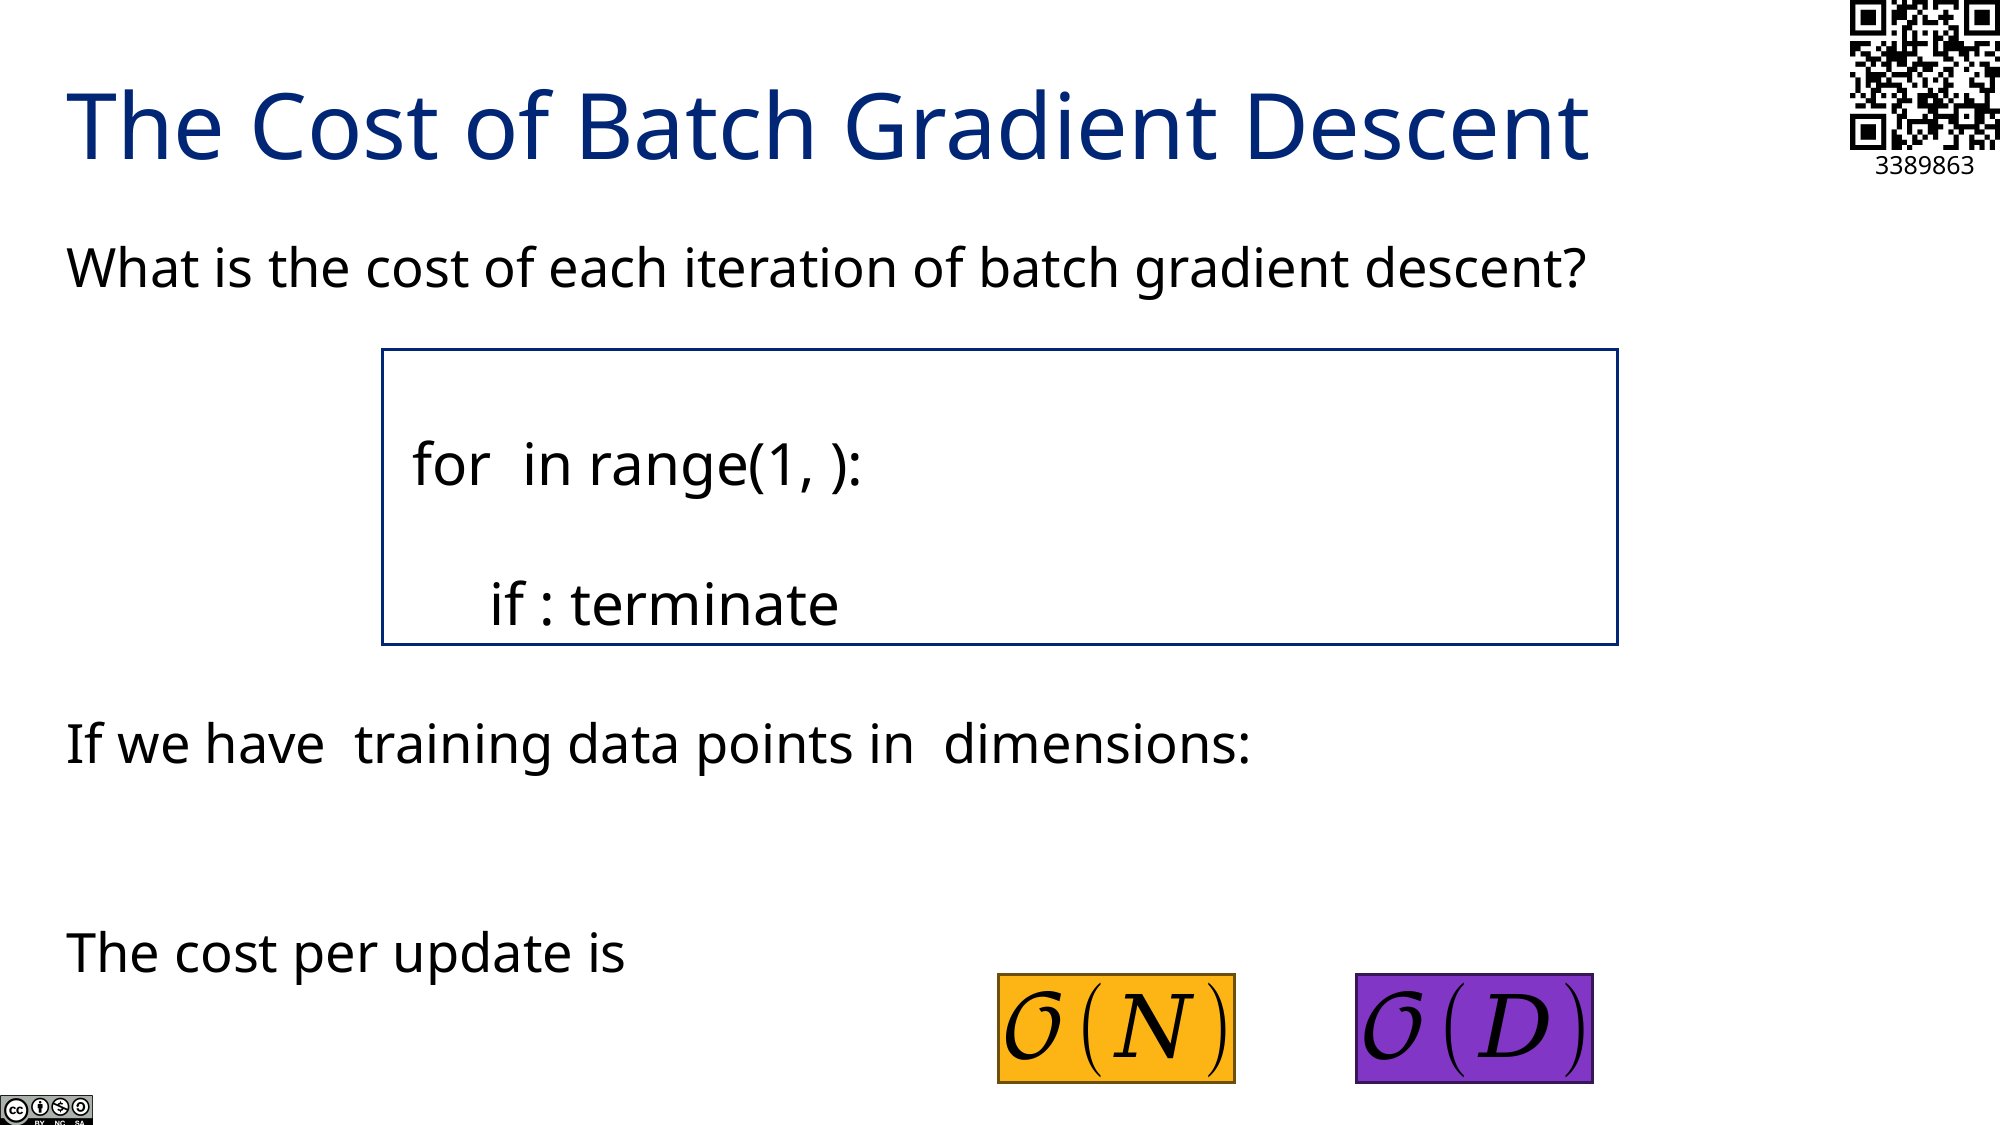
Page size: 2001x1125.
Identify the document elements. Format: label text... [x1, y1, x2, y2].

picture [1850, 0, 2000, 150]
picture [0, 1095, 93, 1125]
title The Cost of Batch Gradient Descent [51, 44, 1949, 216]
